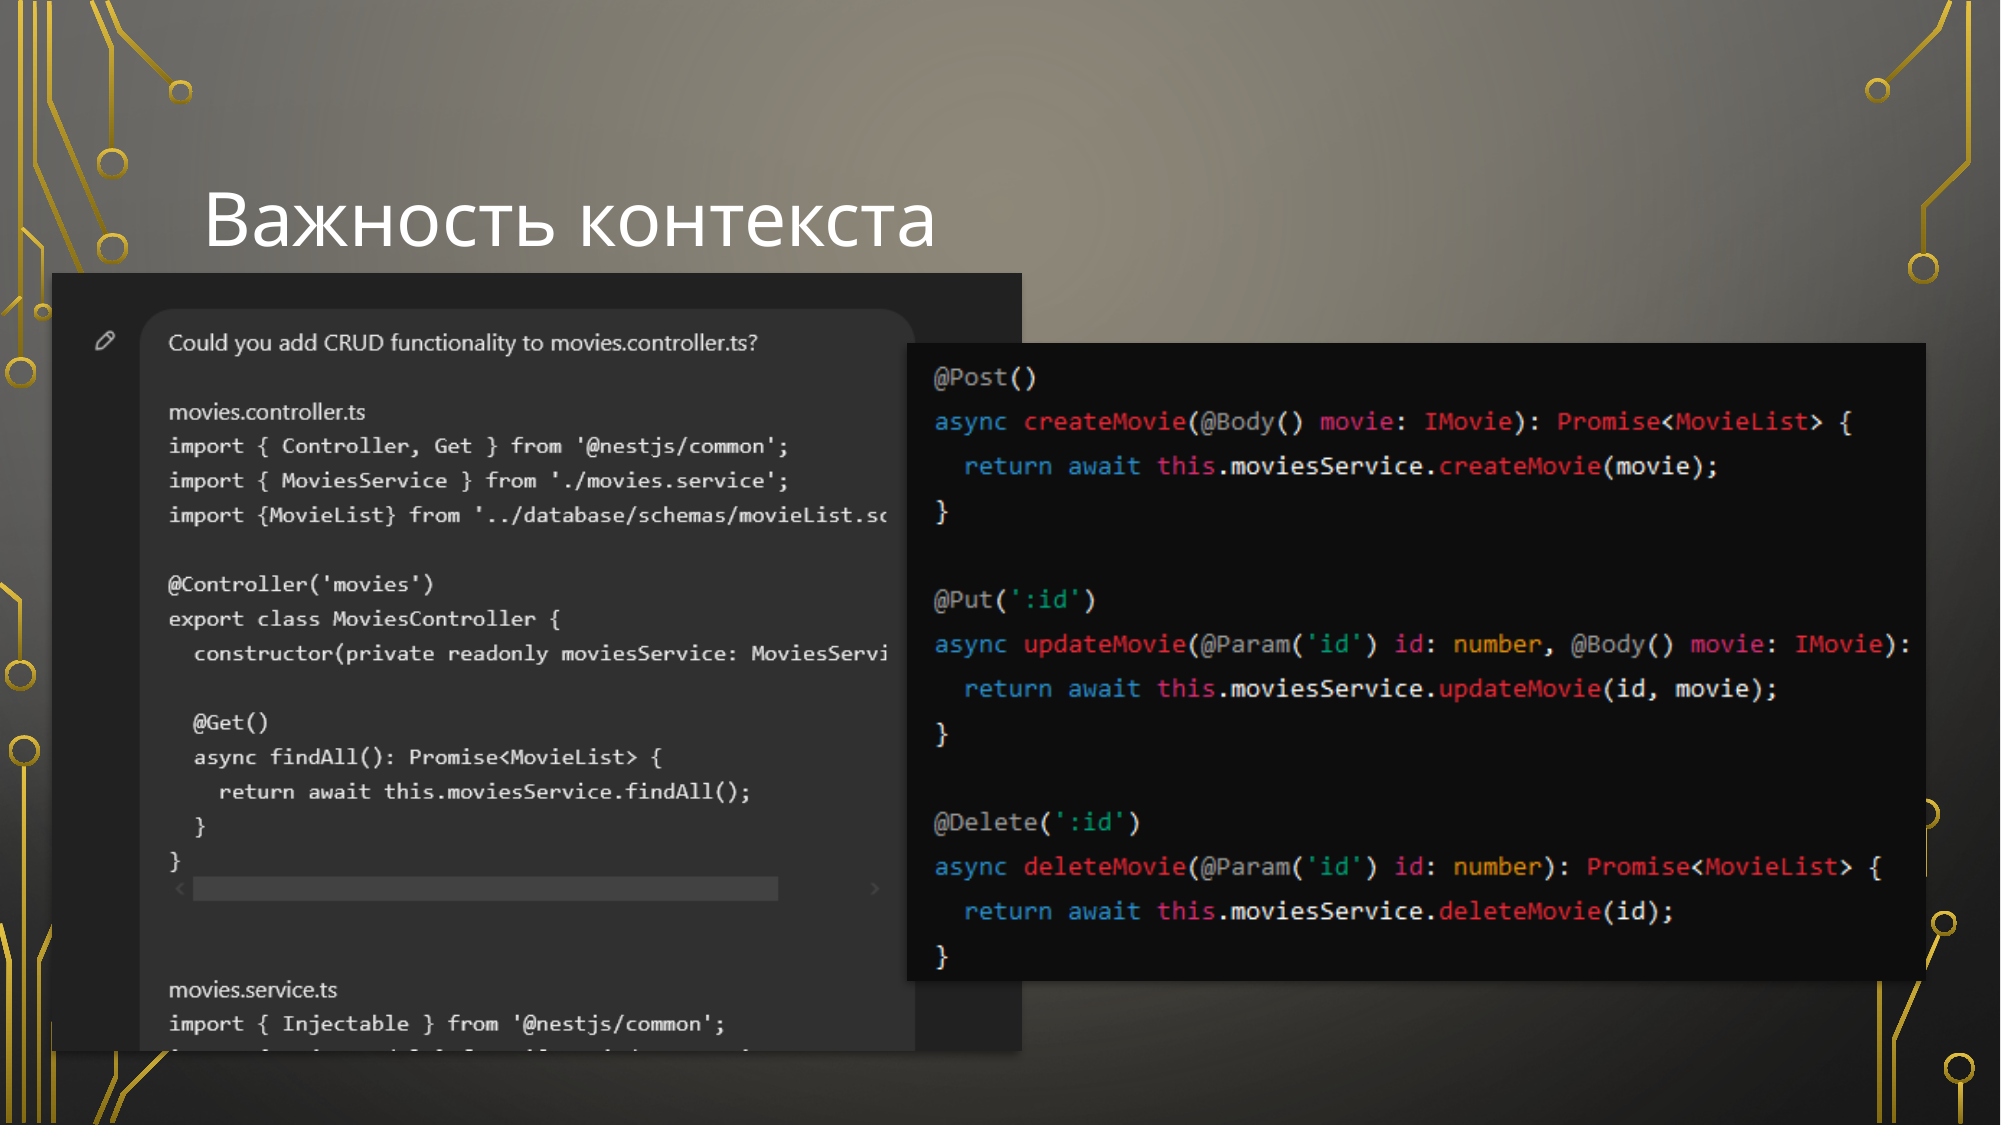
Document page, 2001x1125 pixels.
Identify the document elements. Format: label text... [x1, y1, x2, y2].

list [52, 272, 1022, 1051]
title Важность контекста [187, 101, 1813, 342]
picture [906, 342, 1927, 981]
